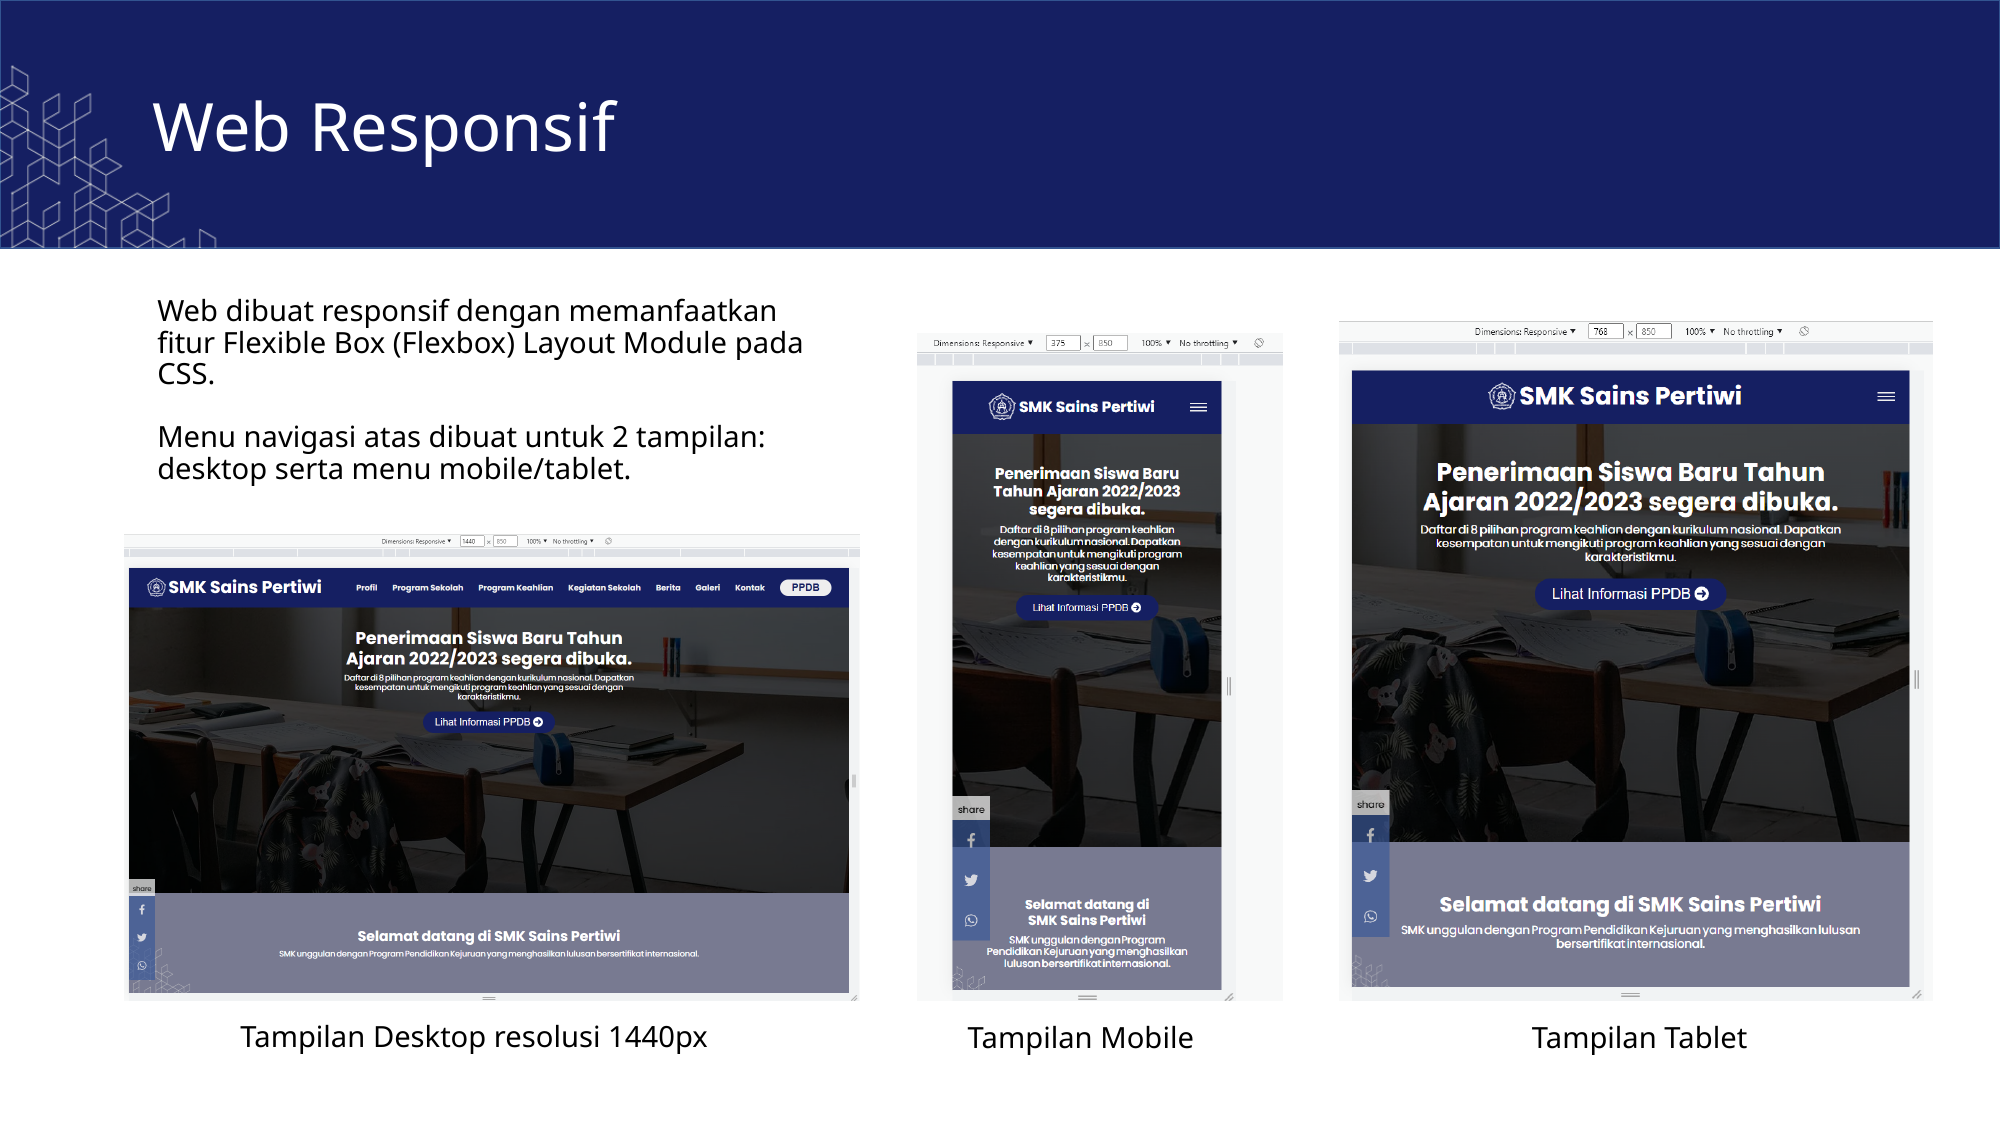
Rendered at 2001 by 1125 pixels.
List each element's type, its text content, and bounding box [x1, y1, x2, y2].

picture [917, 332, 1283, 1001]
picture [1339, 320, 1933, 1001]
text_box Tampilan Mobile [952, 1014, 1247, 1066]
picture [0, 0, 2000, 248]
picture [124, 534, 860, 1001]
text_box Tampilan Tablet [1516, 1013, 1811, 1065]
text_box Tampilan Desktop resolusi 1440px [225, 1012, 744, 1064]
text_box Web dibuat responsif dengan memanfaatkan fitur Flexible Box (Flexbox) Layout Module pada CSS. Menu navigasi atas dibuat untuk 2 tampilan: desktop serta menu mobile/tablet. [142, 269, 827, 513]
